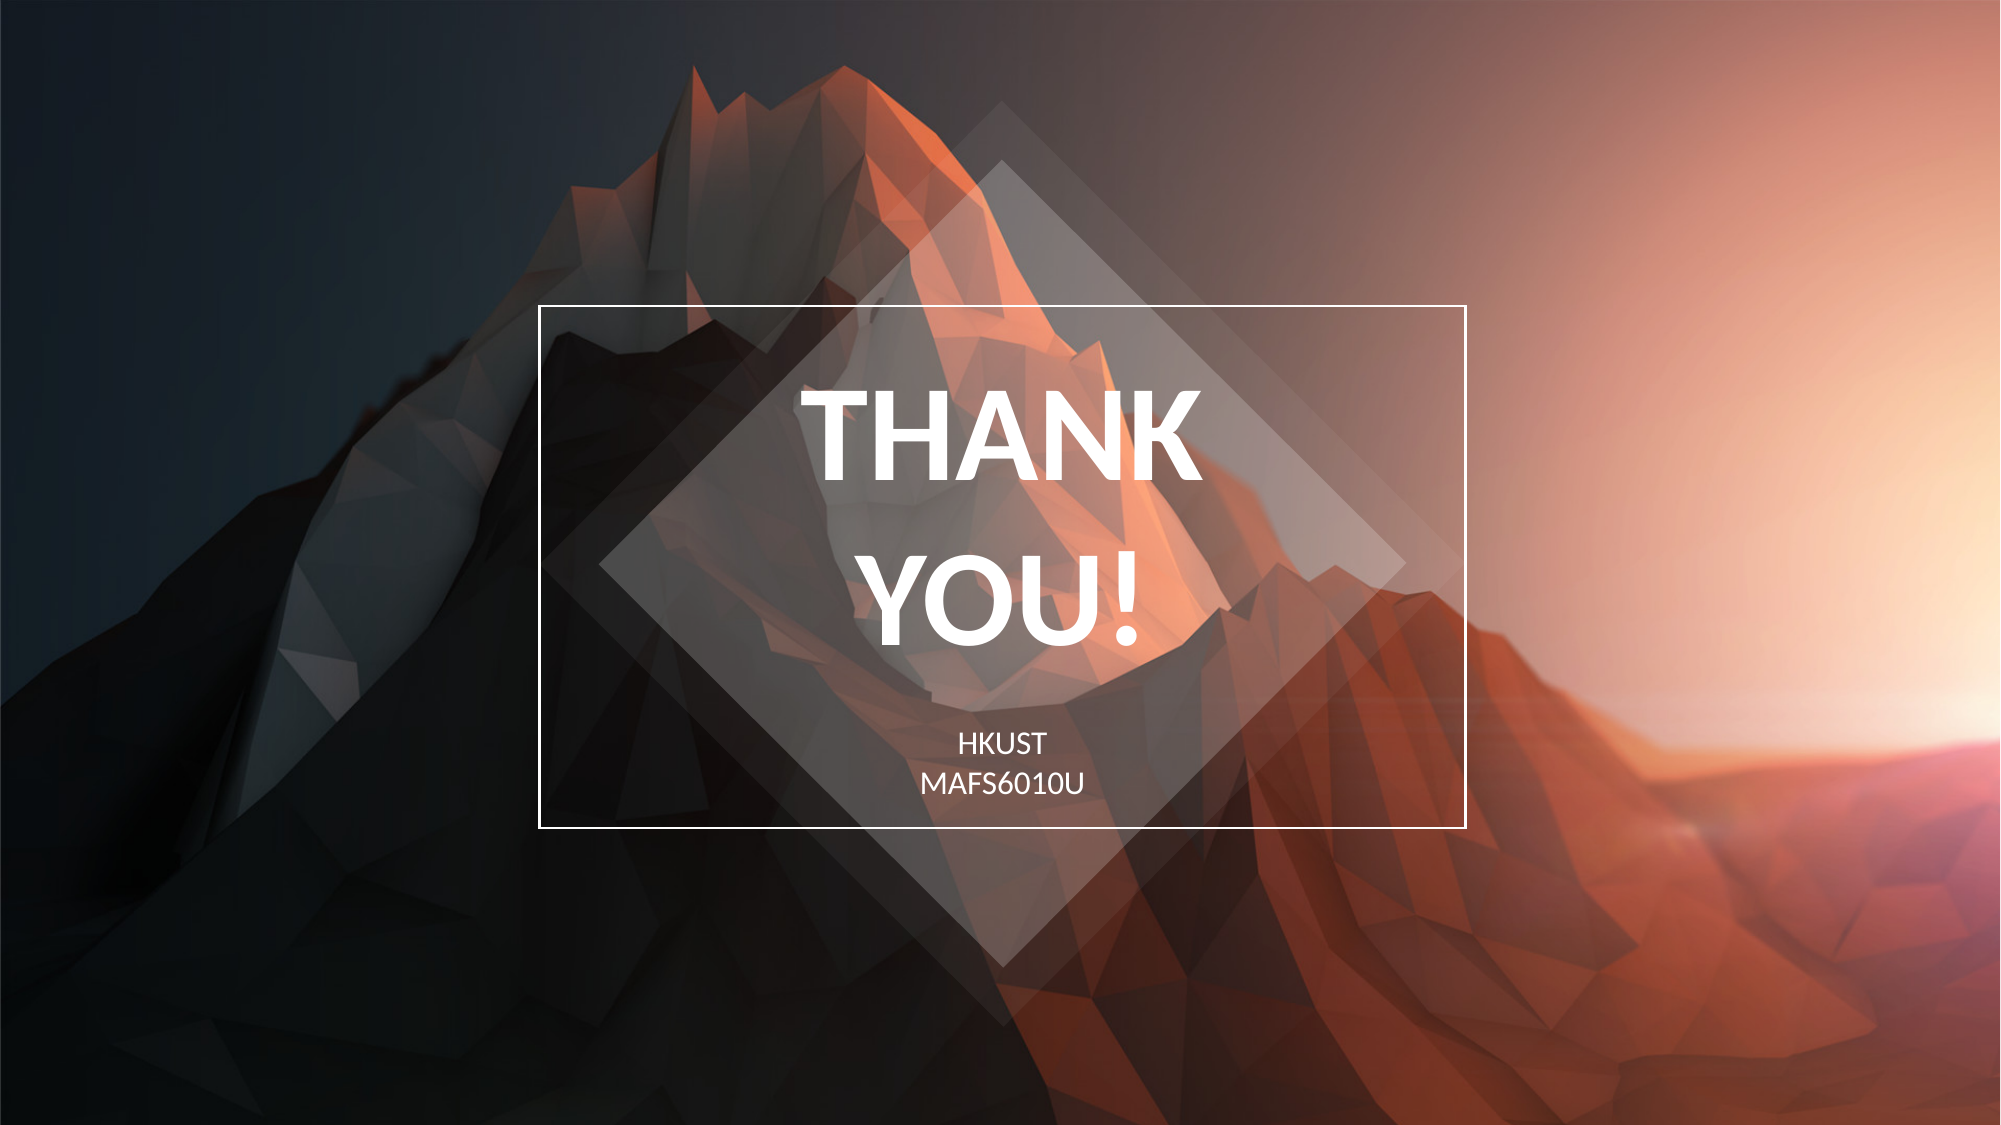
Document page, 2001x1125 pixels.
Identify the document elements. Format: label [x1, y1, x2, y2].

text_box [855, 158, 1150, 305]
text_box [538, 305, 1467, 829]
text_box [803, 829, 1202, 1029]
text_box [796, 99, 1209, 305]
picture [0, 0, 2001, 1125]
text_box [862, 829, 1143, 970]
